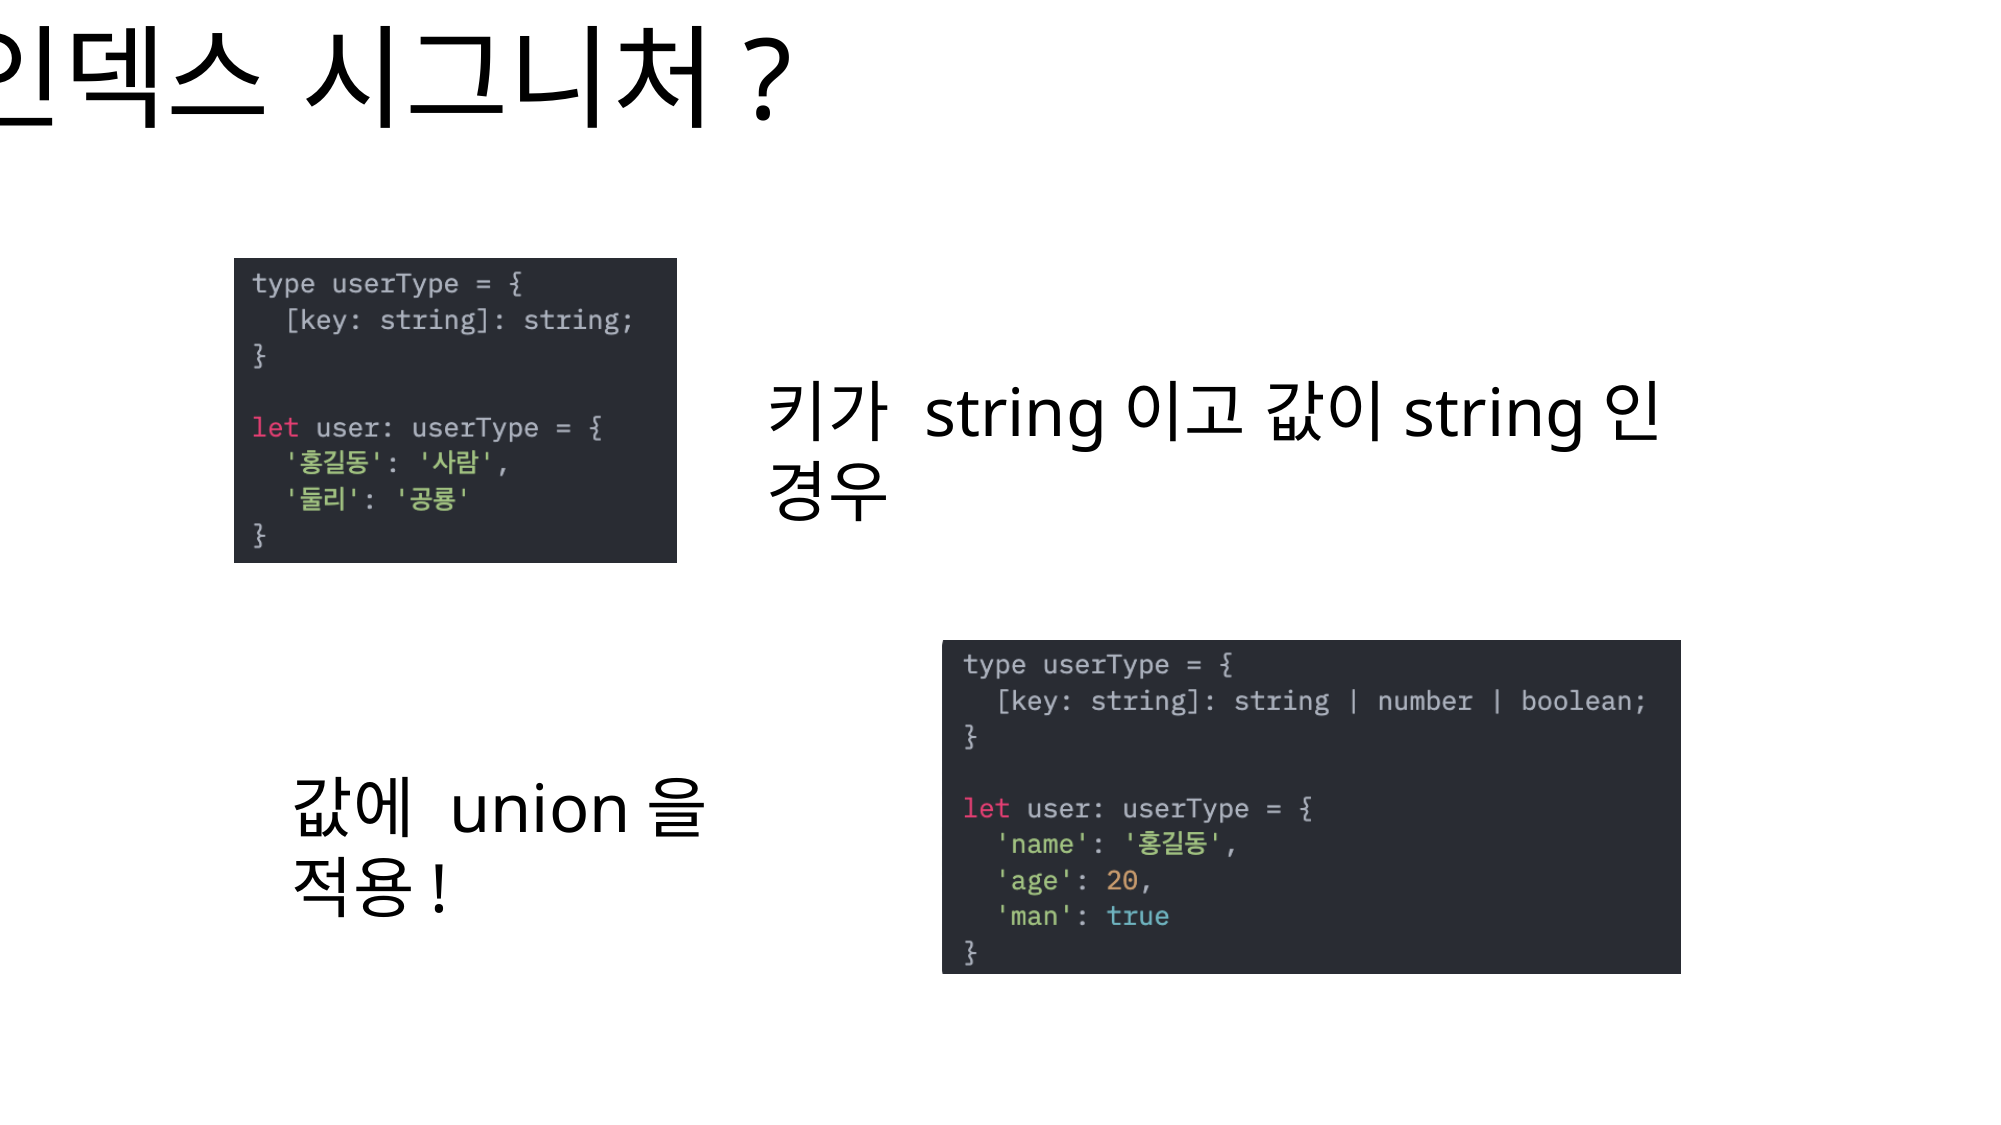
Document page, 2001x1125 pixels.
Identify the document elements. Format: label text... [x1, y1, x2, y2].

text_box 값에 union을 적용! [277, 758, 813, 934]
text_box 인덱스 시그니처? [0, 0, 807, 150]
text_box 키가 string이고 값이string인 경우 [751, 362, 1730, 538]
picture [941, 640, 1681, 974]
picture [234, 258, 677, 563]
